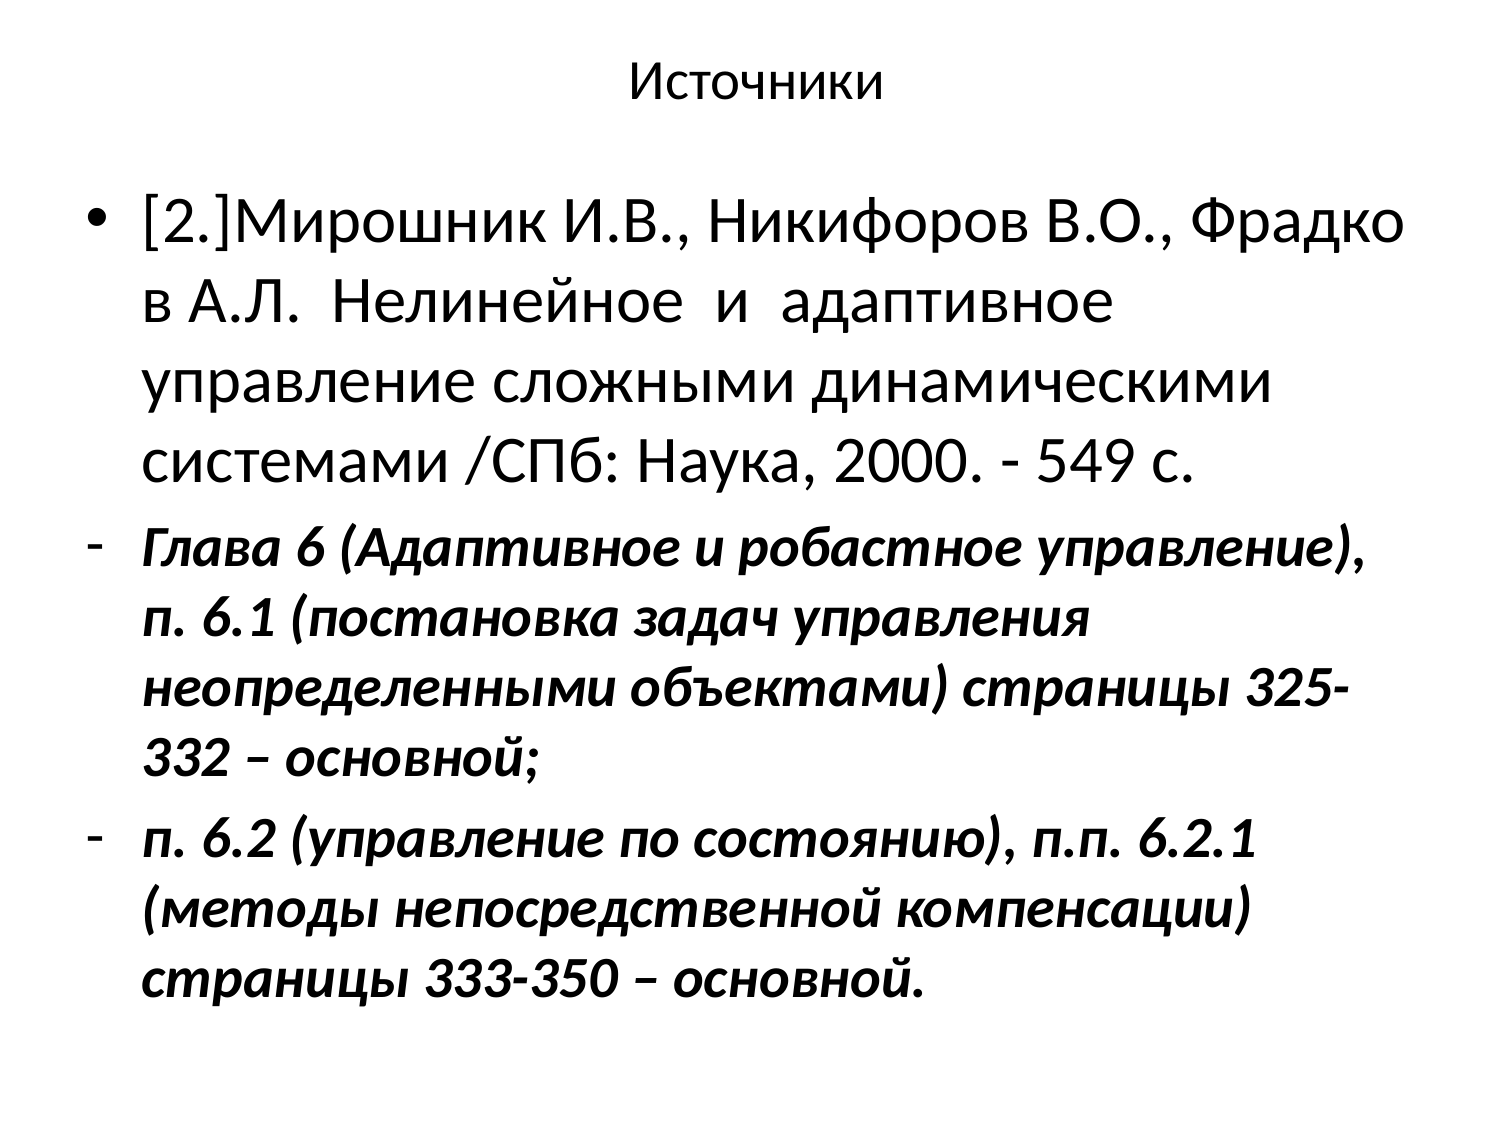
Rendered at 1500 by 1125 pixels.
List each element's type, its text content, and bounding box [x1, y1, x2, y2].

title Источники [82, 35, 1432, 105]
list [2.]Мирошник И.В., Никифоров В.О., Фрадков А.Л. Нелинейное и адаптивное управление сложными динамическими системами /СПб: Наука, 2000. - 549 с. Глава 6 (Адаптивное и робастное управление), п. 6.1 (постановка задач управления неопределенными объектами) страницы 325-332 – основной; п. 6.2 (управление по состоянию), п.п. 6.2.1 (методы непосредственной компенсации) страницы 333-350 – основной. [70, 105, 1442, 1055]
